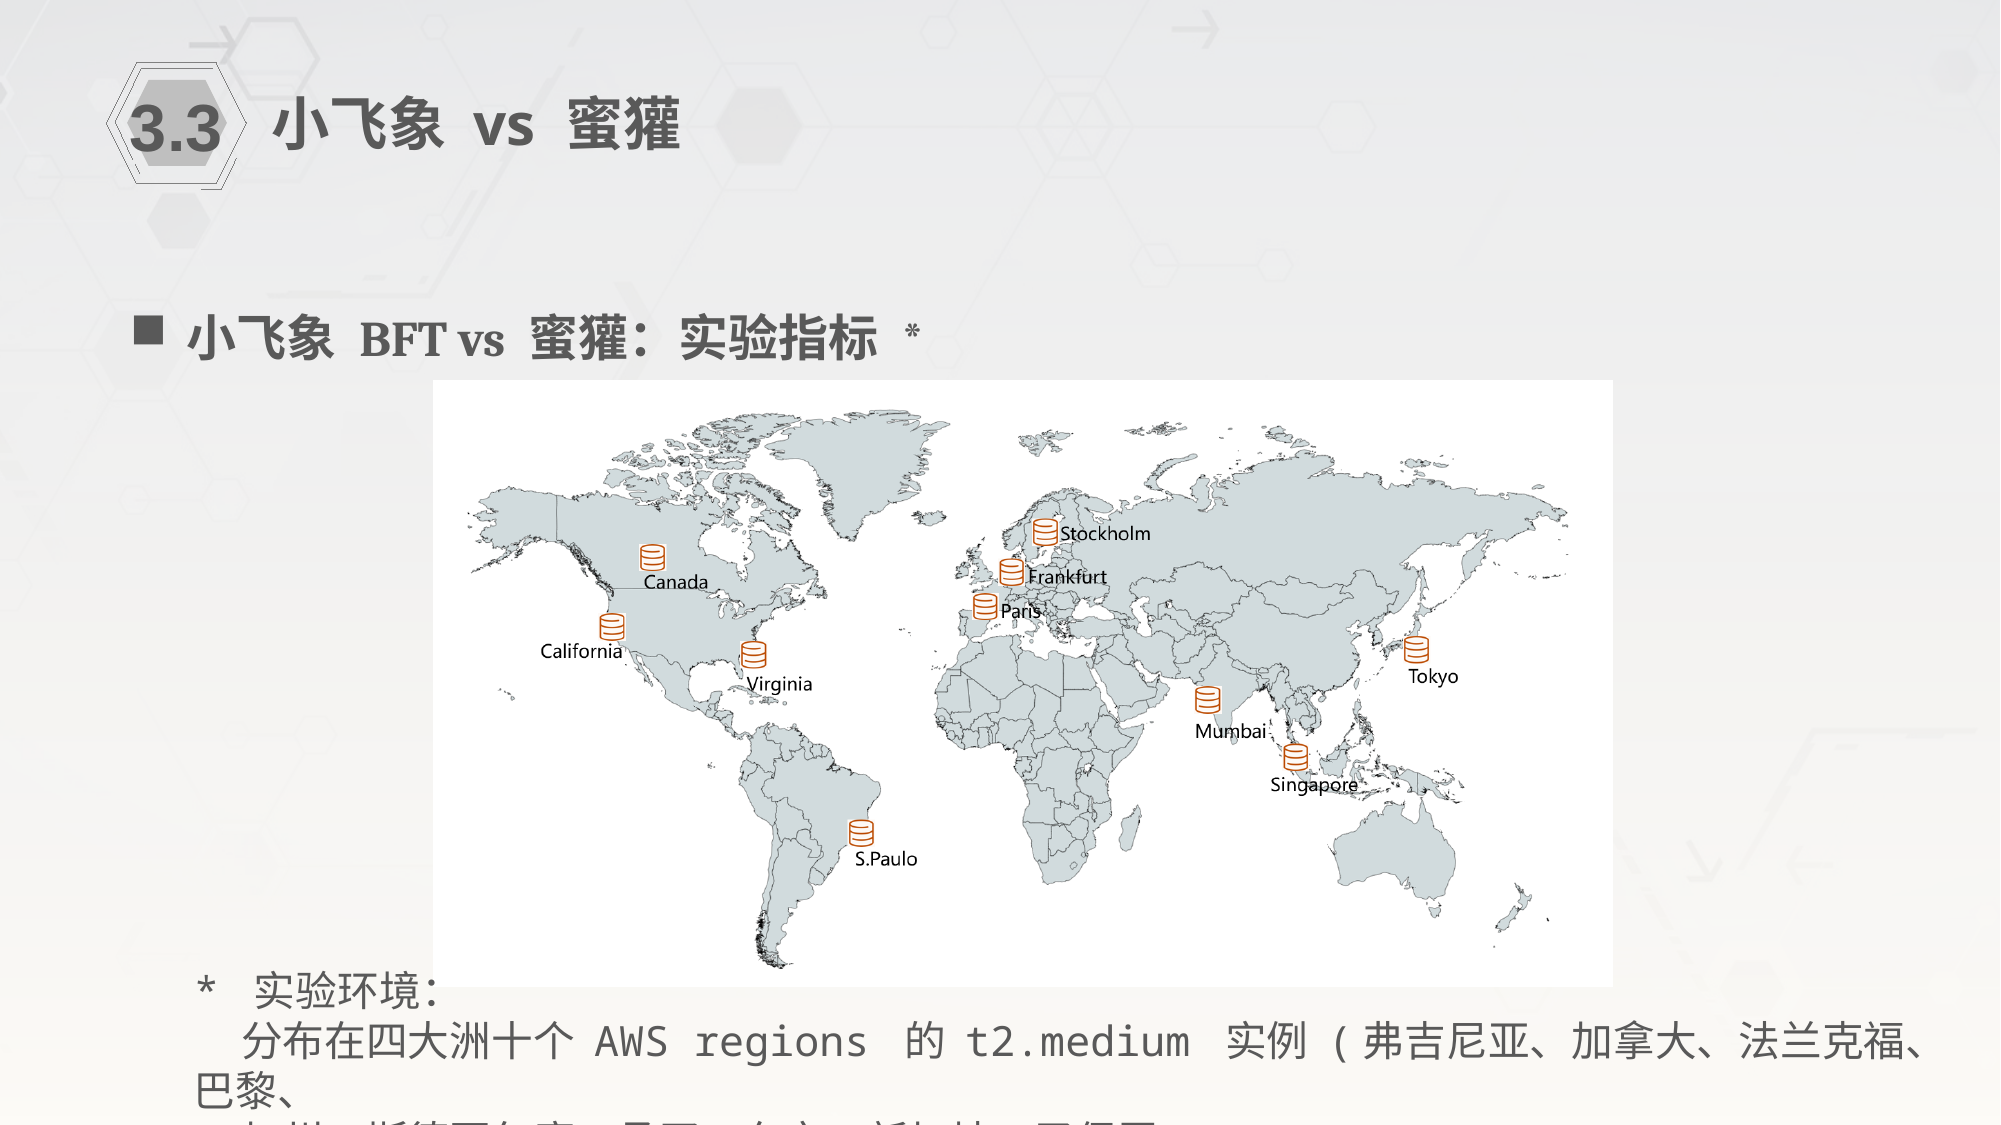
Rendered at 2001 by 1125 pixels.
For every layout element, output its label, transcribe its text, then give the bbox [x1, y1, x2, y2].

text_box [106, 62, 687, 190]
text_box 小飞象 BFT vs 蜜獾：实验指标 * [115, 269, 2000, 374]
picture [433, 380, 1613, 987]
text_box * 实验环境： 分布在四大洲十个 AWS regions 的 t2.medium 实例 (弗吉尼亚、加拿大、法兰克福、巴黎、 加州、斯德哥尔摩、孟买、东京、新加坡、圣保罗) [179, 957, 1966, 1125]
